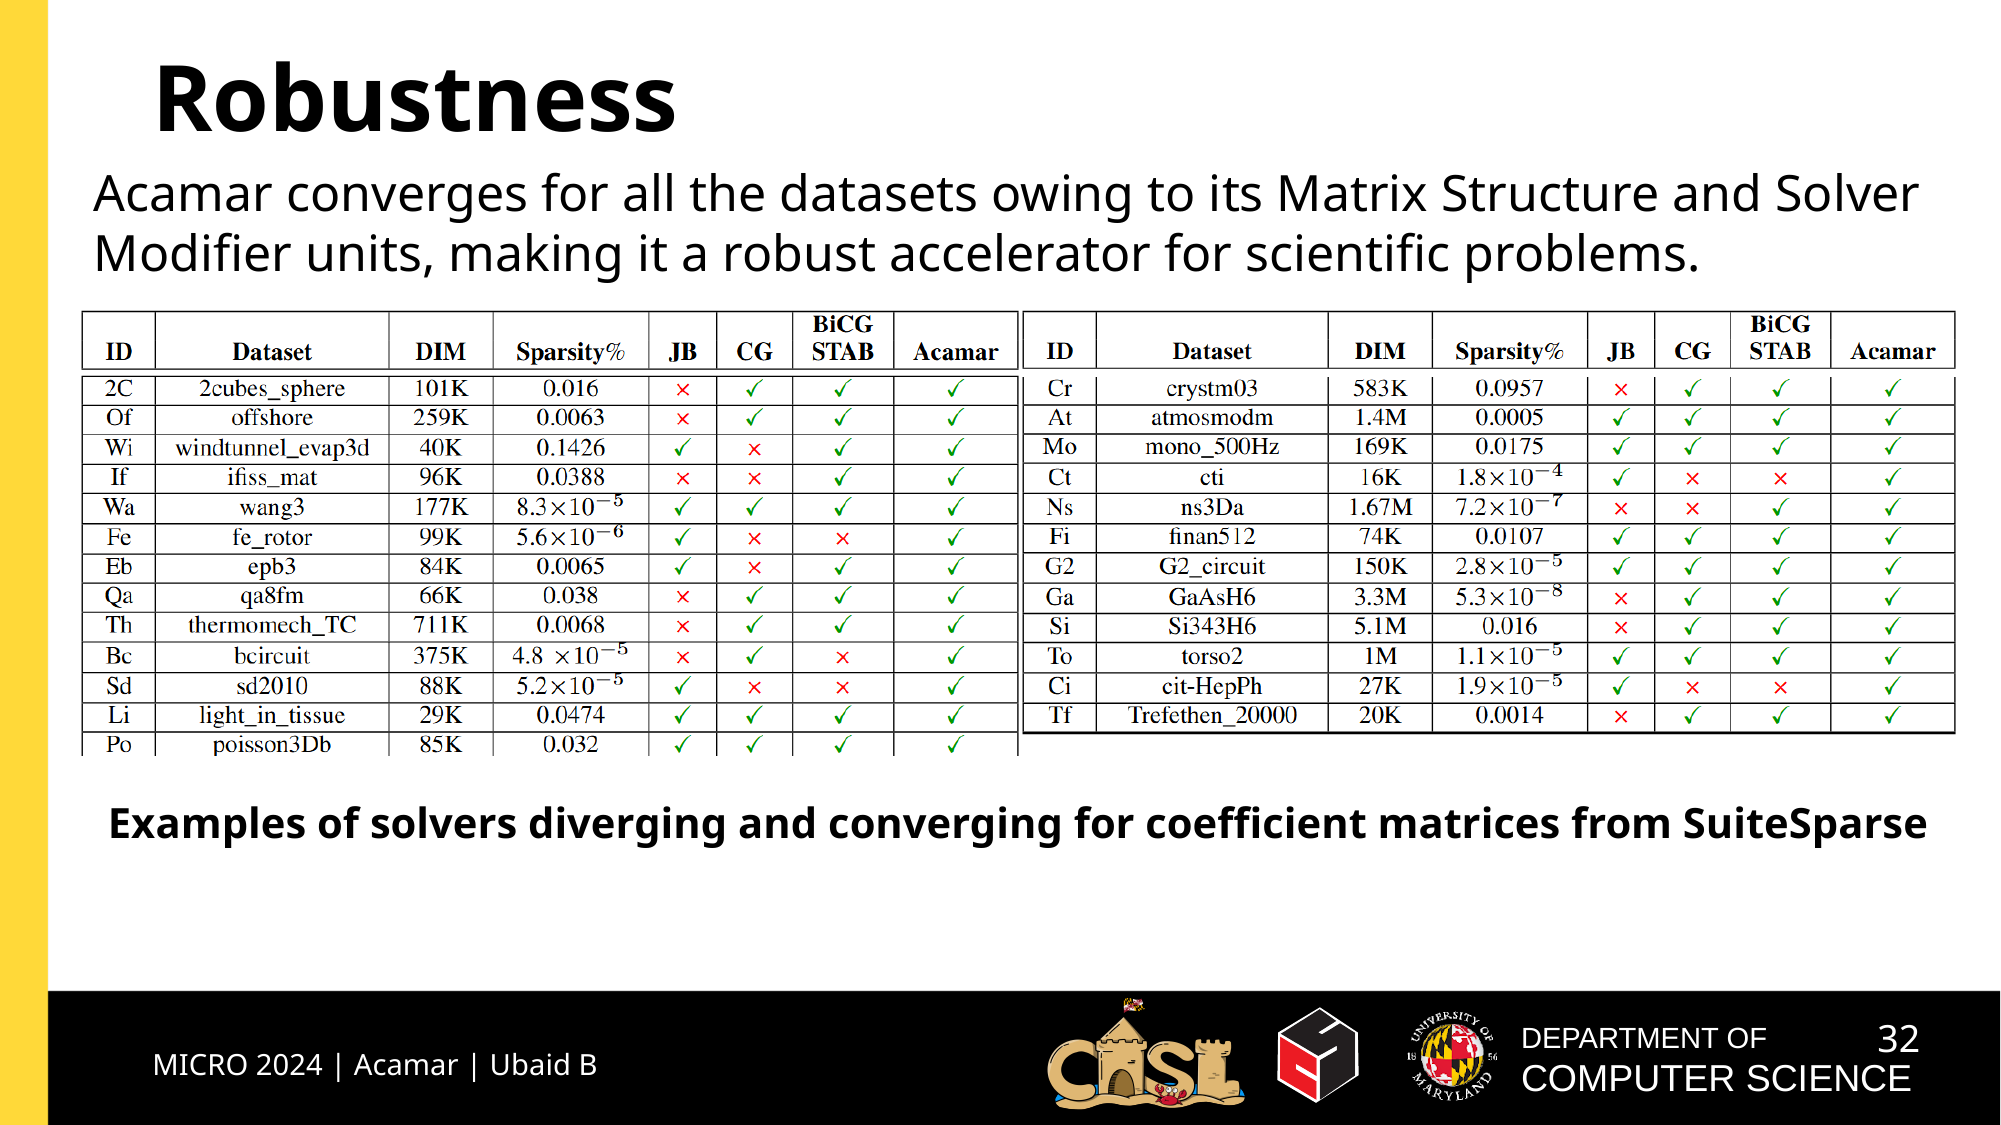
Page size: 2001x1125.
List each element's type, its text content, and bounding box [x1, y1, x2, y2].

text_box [78, 309, 1959, 856]
picture [0, 0, 2001, 1125]
text_box Acamar converges for all the datasets owing to its Matrix Structure and Solver Modifier units, making it a robust accelerator for scientific problems. [79, 154, 1958, 290]
footer MICRO 2024 | Acamar | Ubaid B [137, 1033, 1338, 1094]
title Robustness [137, 21, 1569, 154]
